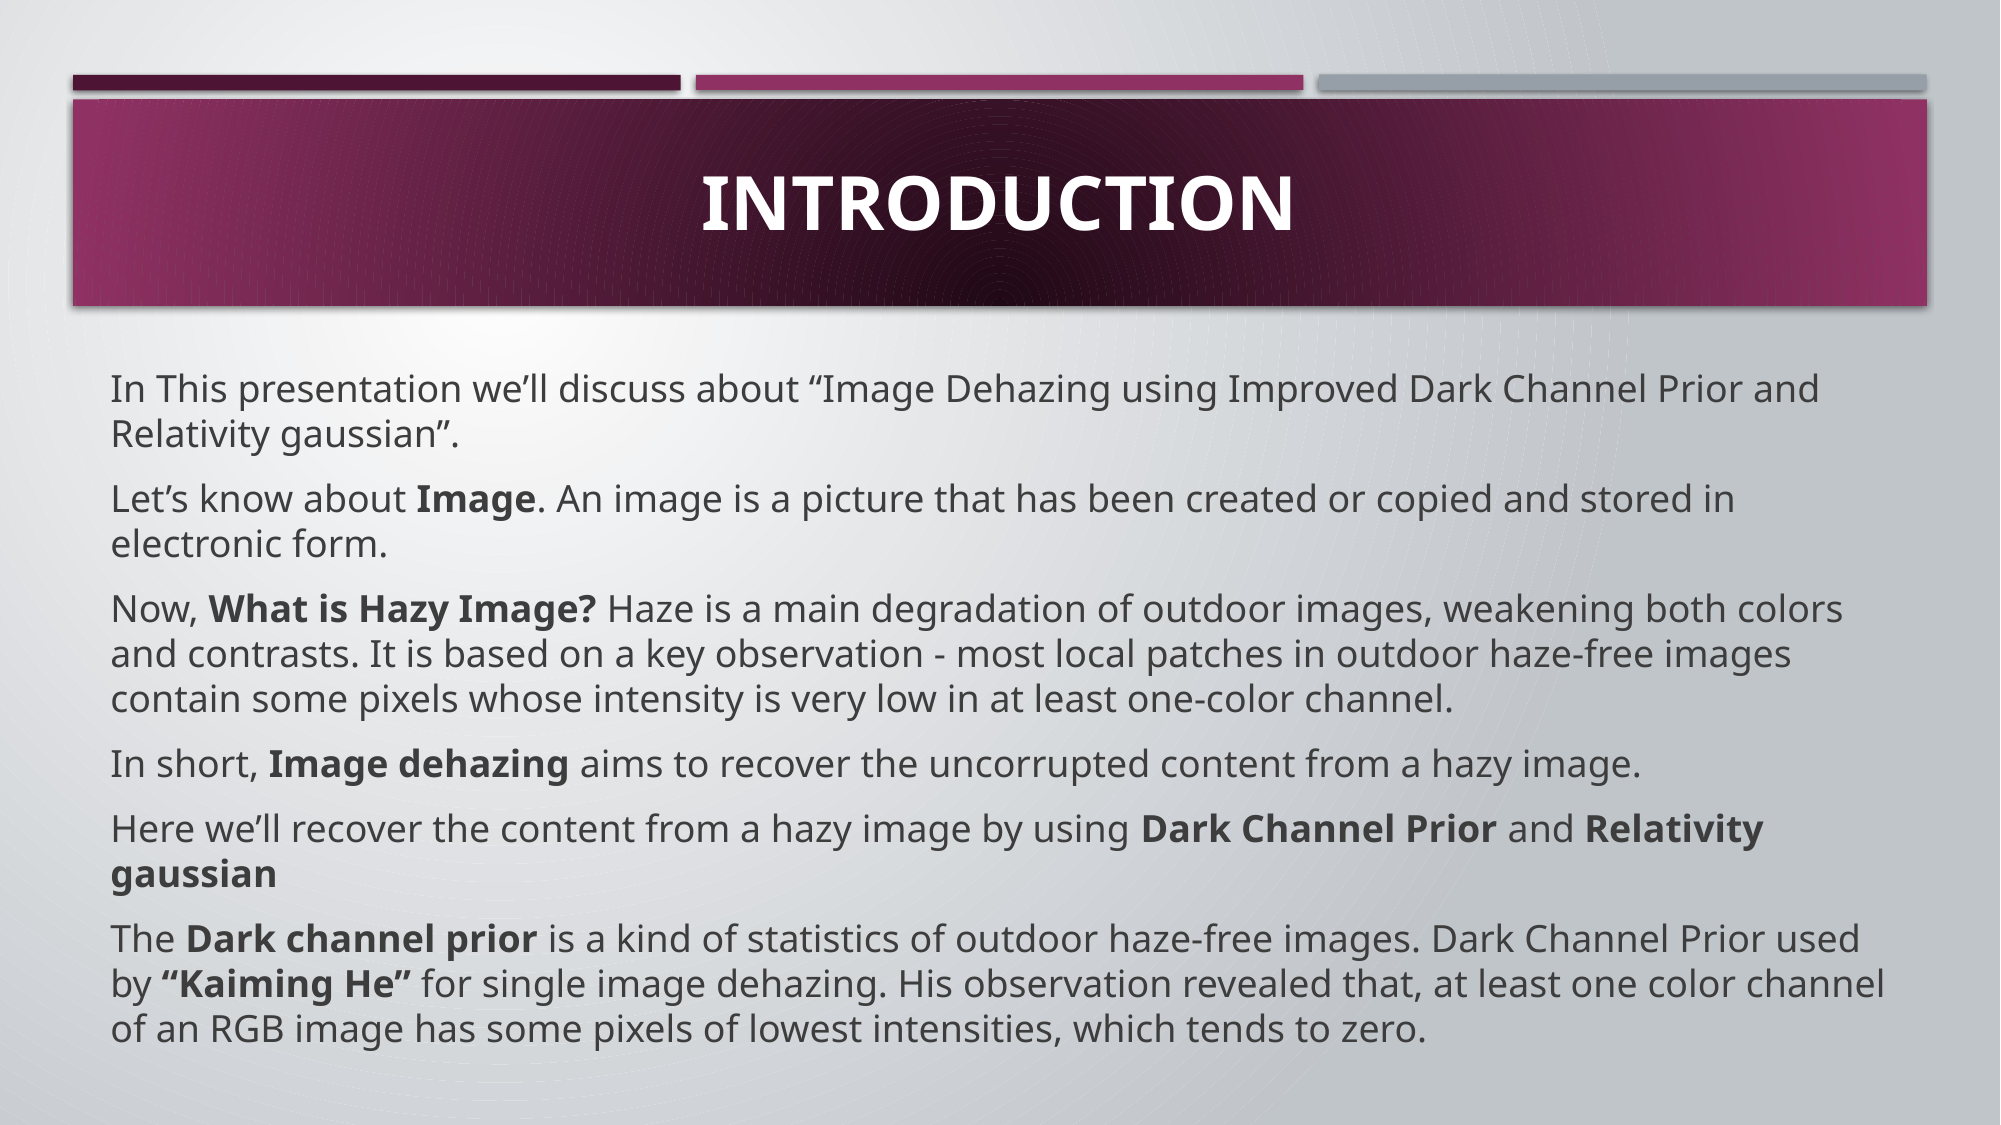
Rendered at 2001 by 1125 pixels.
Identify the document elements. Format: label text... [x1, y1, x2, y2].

list In This presentation we’ll discuss about “Image Dehazing using Improved Dark Channel Prior and Relativity gaussian”. Let’s know about Image. An image is a picture that has been created or copied and stored in electronic form. Now, What is Hazy Image? Haze is a main degradation of outdoor images, weakening both colors and contrasts. It is based on a key observation - most local patches in outdoor haze-free images contain some pixels whose intensity is very low in at least one-color channel. In short, Image dehazing aims to recover the uncorrupted content from a hazy image. Here we’ll recover the content from a hazy image by using Dark Channel Prior and Relativity gaussian The Dark channel prior is a kind of statistics of outdoor haze-free images. Dark Channel Prior used by “Kaiming He” for single image dehazing. His observation revealed that, at least one color channel of an RGB image has some pixels of lowest intensities, which tends to zero. [95, 357, 1905, 1125]
title Introduction [95, 119, 1905, 282]
